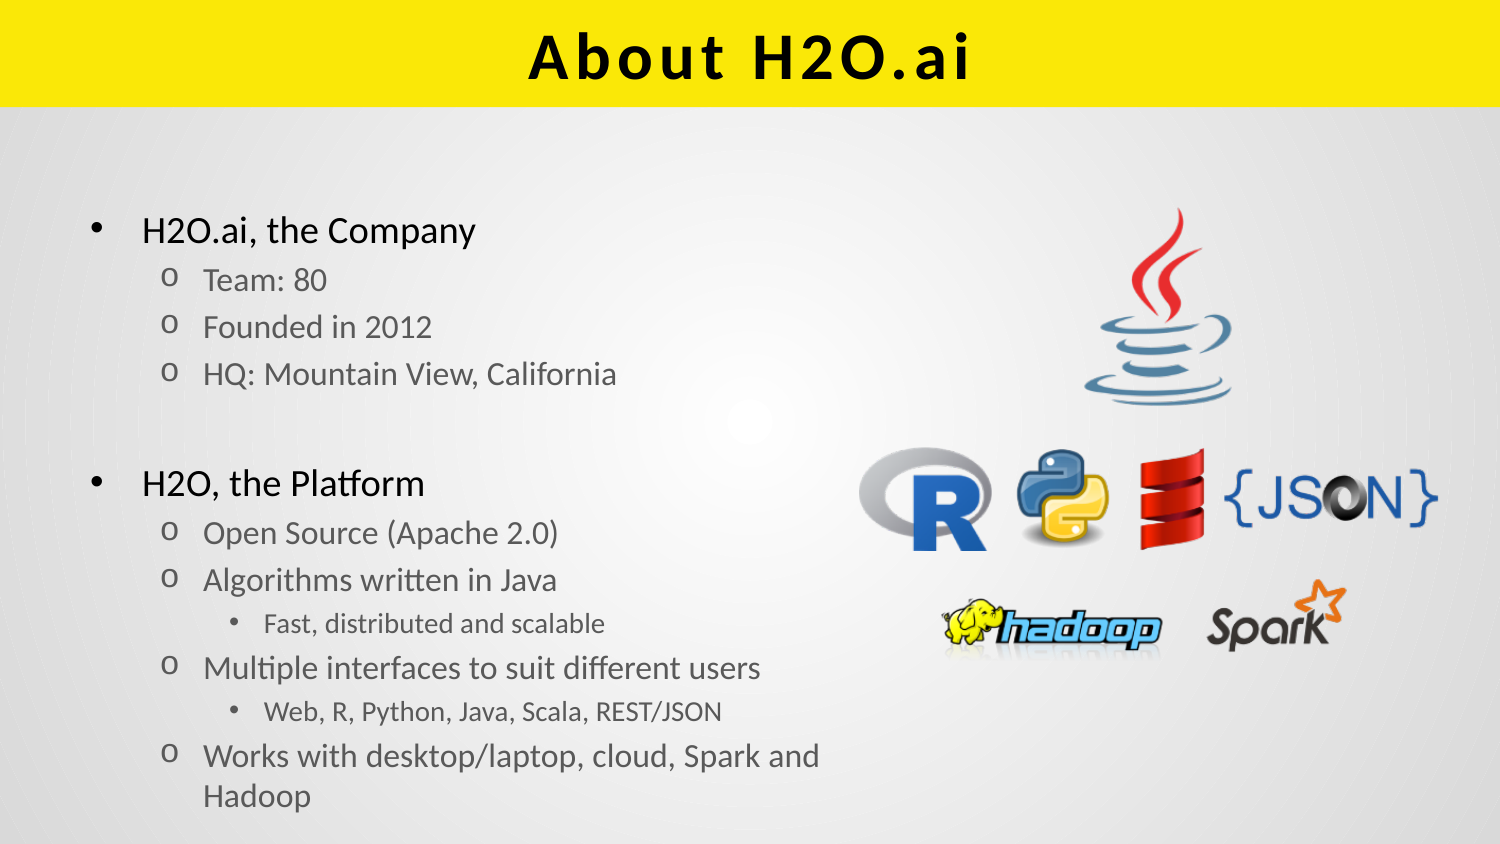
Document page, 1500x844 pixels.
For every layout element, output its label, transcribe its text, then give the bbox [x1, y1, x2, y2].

title About H2O.ai [75, 0, 1425, 108]
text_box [858, 203, 1439, 693]
list H2O.ai, the Company Team: 80 Founded in 2012 HQ: Mountain View, California H2O, the Platform Open Source (Apache 2.0) Algorithms written in Java Fast, distributed and scalable Multiple interfaces to suit different users Web, R, Python, Java, Scala, REST/JSON Works with desktop/laptop, cloud, Spark and Hadoop [75, 196, 864, 823]
